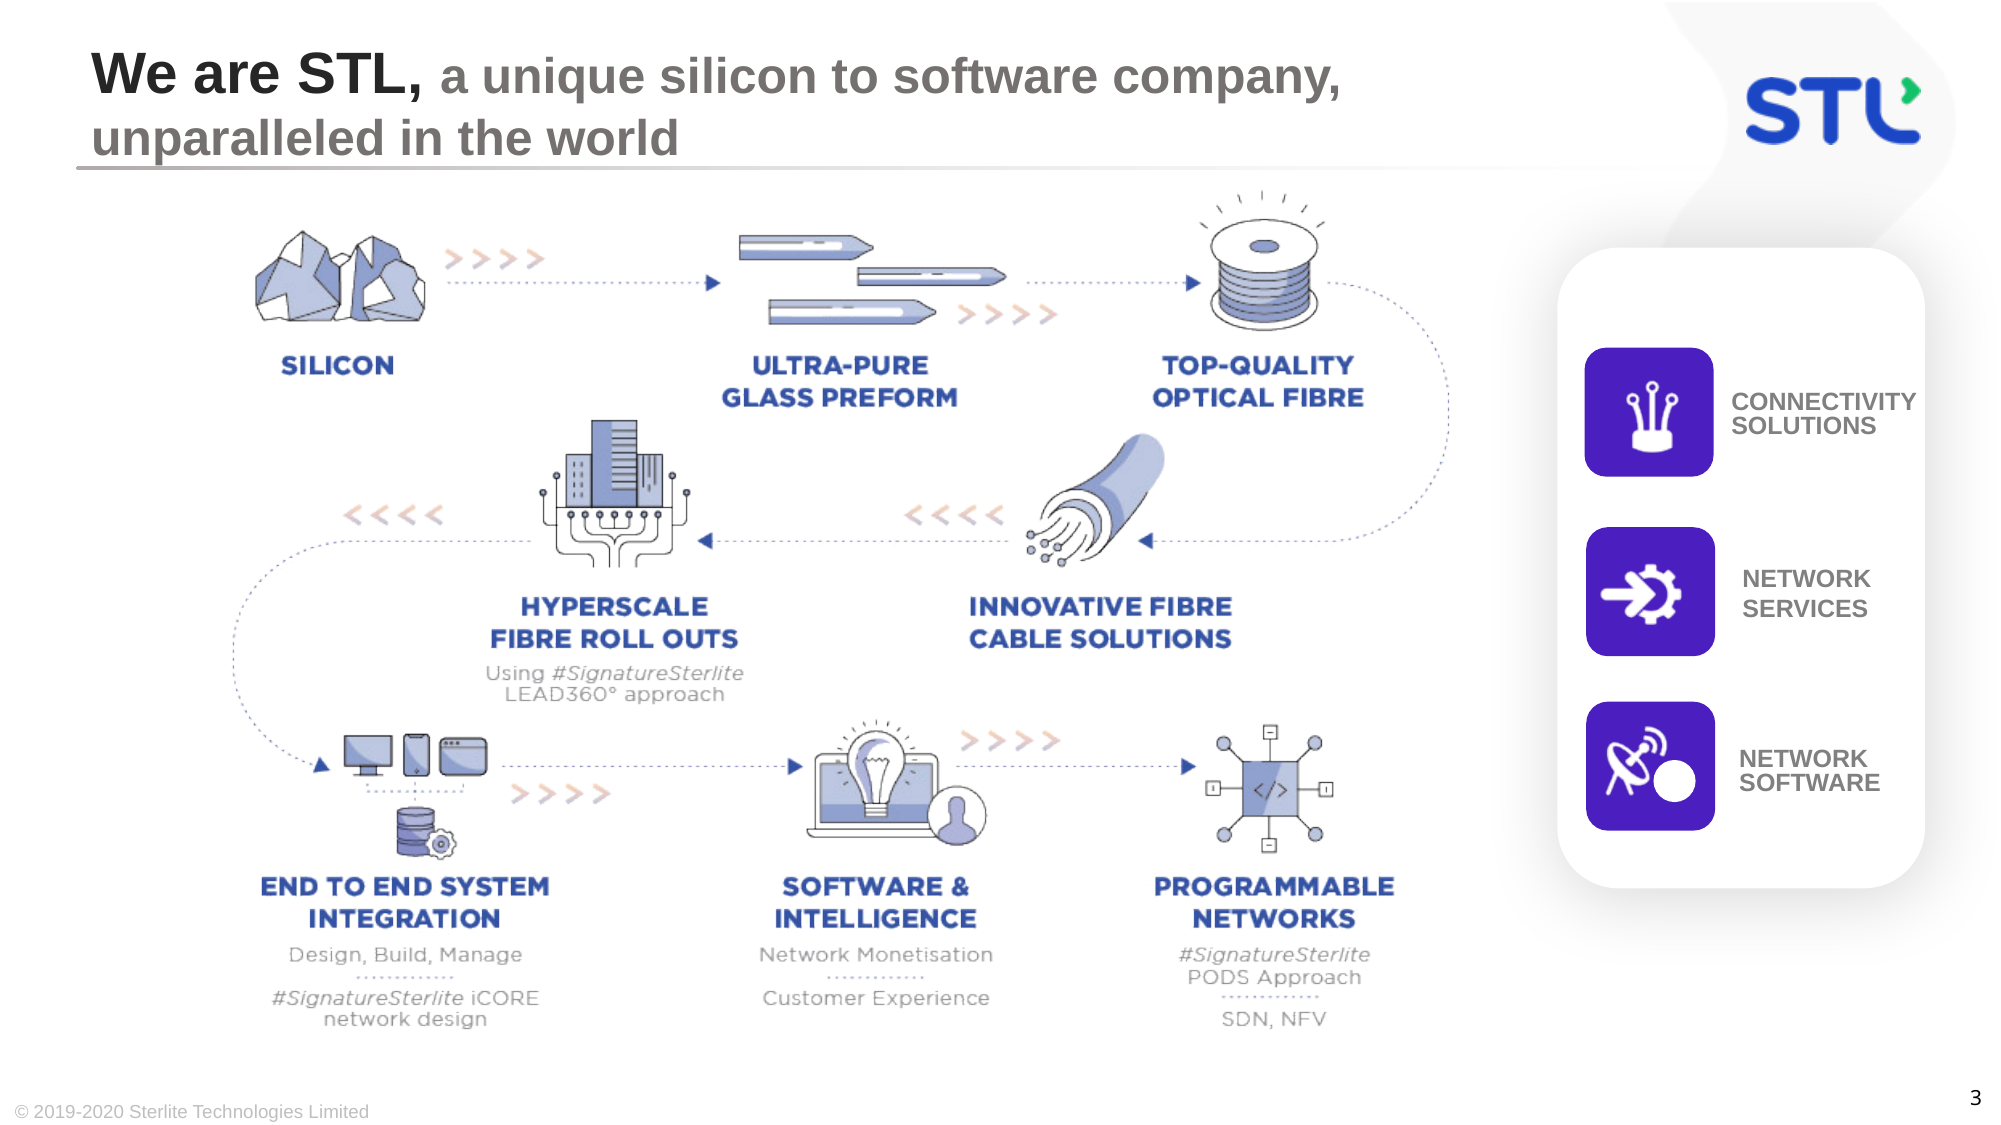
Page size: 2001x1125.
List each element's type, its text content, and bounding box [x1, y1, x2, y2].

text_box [1674, 247, 1956, 889]
title We are STL, a unique silicon to software company, unparalleled in the world [76, 35, 1564, 148]
picture [1746, 77, 1921, 145]
text_box 3 [1955, 1077, 1996, 1115]
picture [76, 148, 1674, 1102]
footer © 2019-2020 Sterlite Technologies Limited [0, 1083, 455, 1125]
